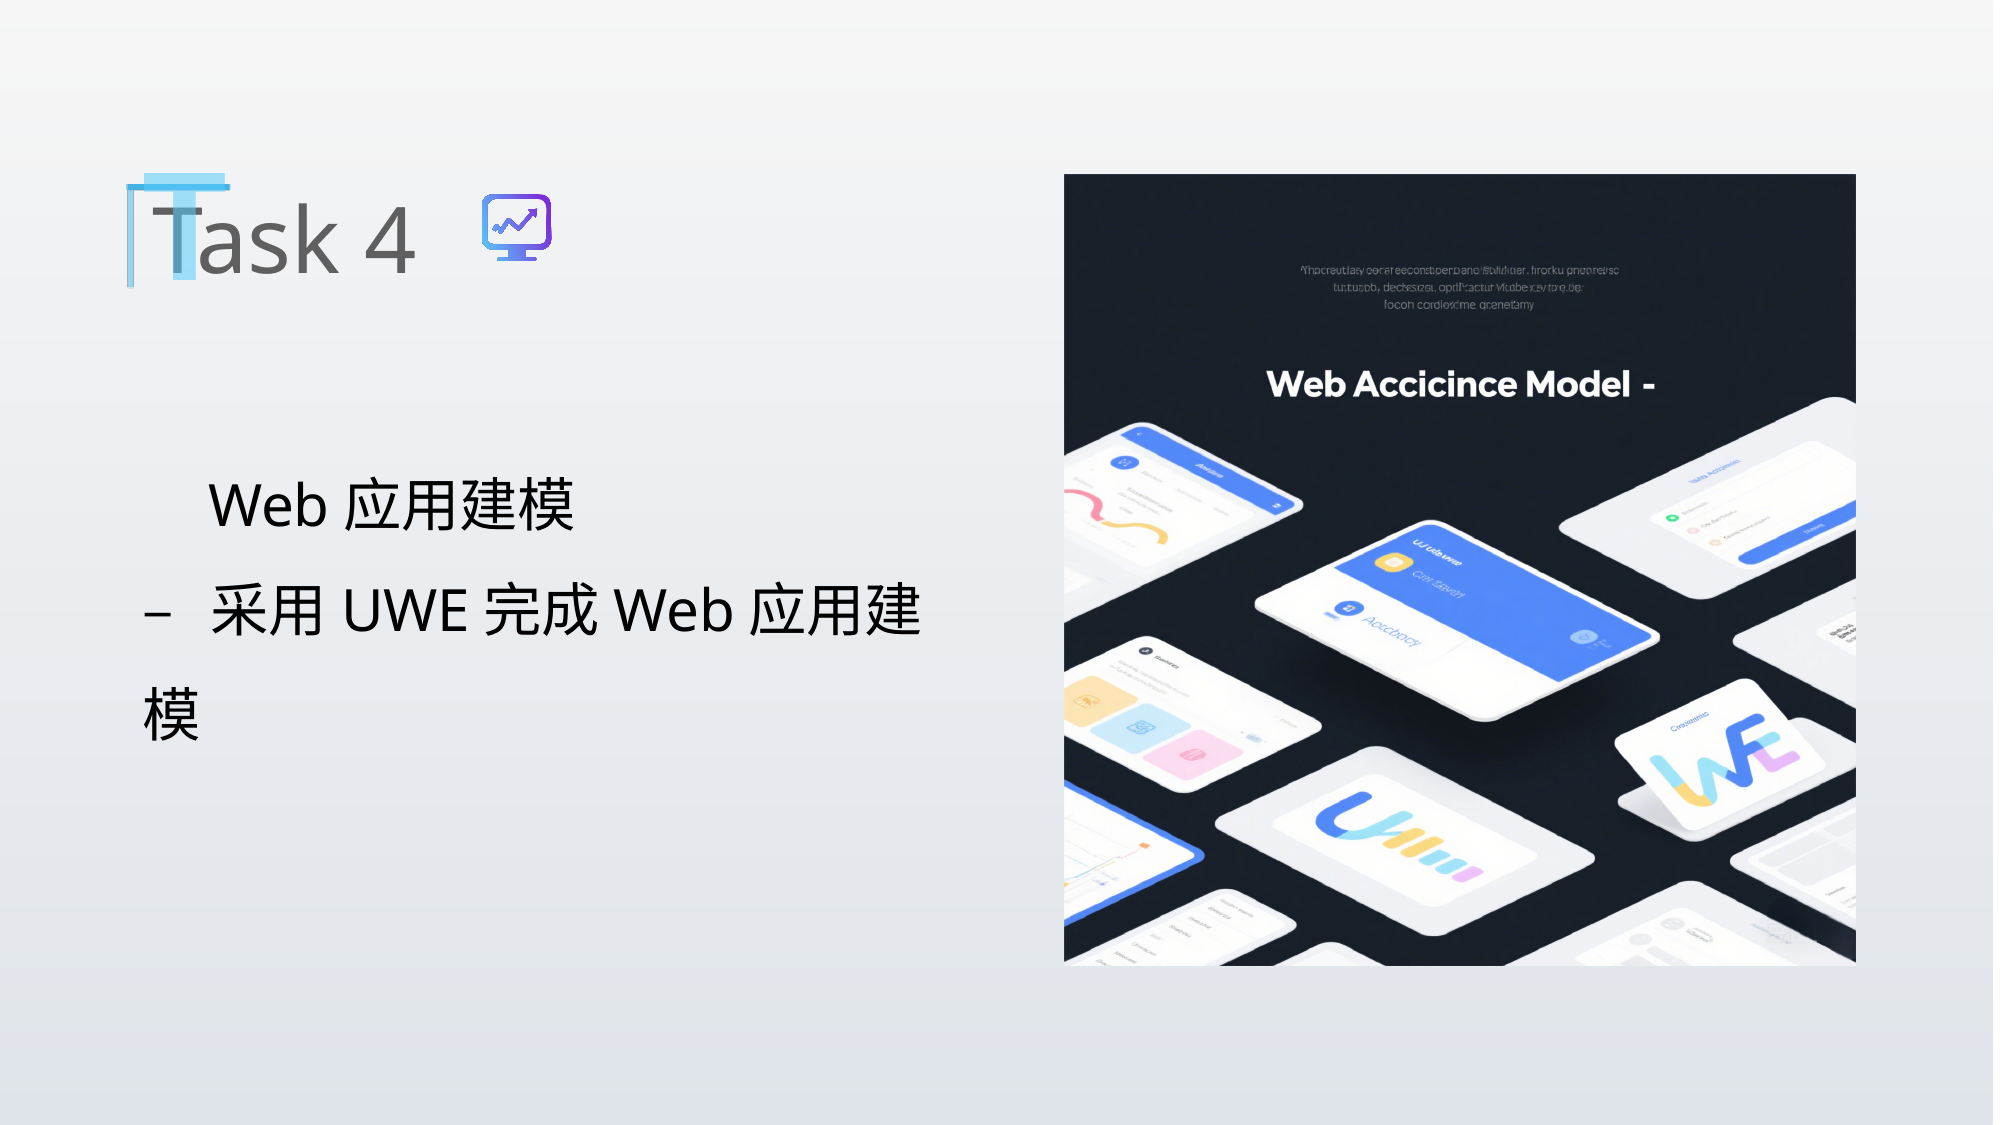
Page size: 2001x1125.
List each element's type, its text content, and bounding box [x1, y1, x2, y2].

text_box Web应用建模 – 采用UWE完成Web应用建模 [127, 426, 947, 756]
text_box [482, 194, 552, 261]
text_box [0, 0, 1993, 1125]
picture [124, 184, 231, 291]
text_box Task 4 [244, 174, 432, 300]
picture [1064, 174, 1856, 966]
text_box T [126, 123, 244, 319]
